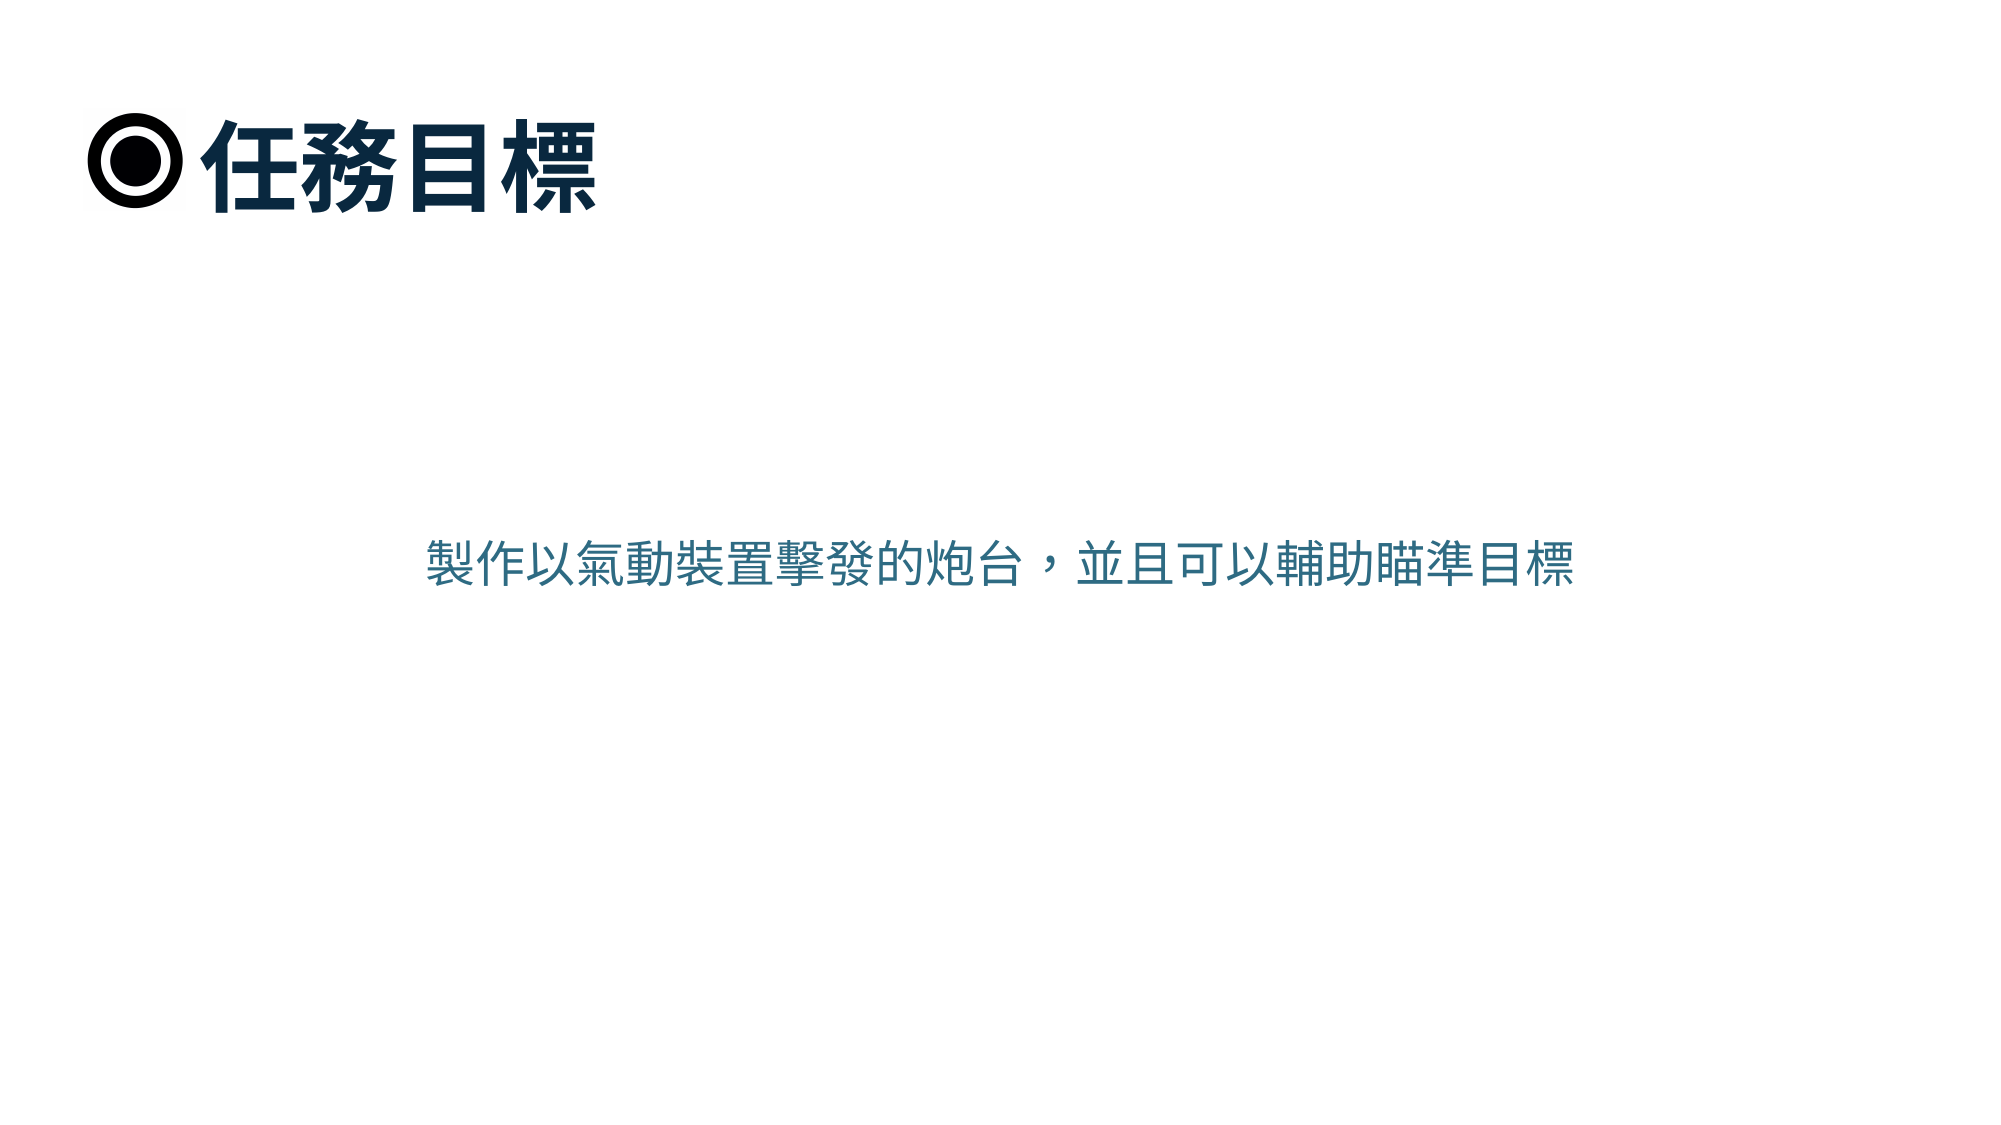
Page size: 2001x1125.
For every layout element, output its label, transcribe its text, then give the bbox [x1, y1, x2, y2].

picture [83, 108, 186, 211]
text_box 製作以氣動裝置擊發的炮台，並且可以輔助瞄準目標 [307, 524, 1693, 600]
text_box 任務目標 [185, 97, 1207, 232]
